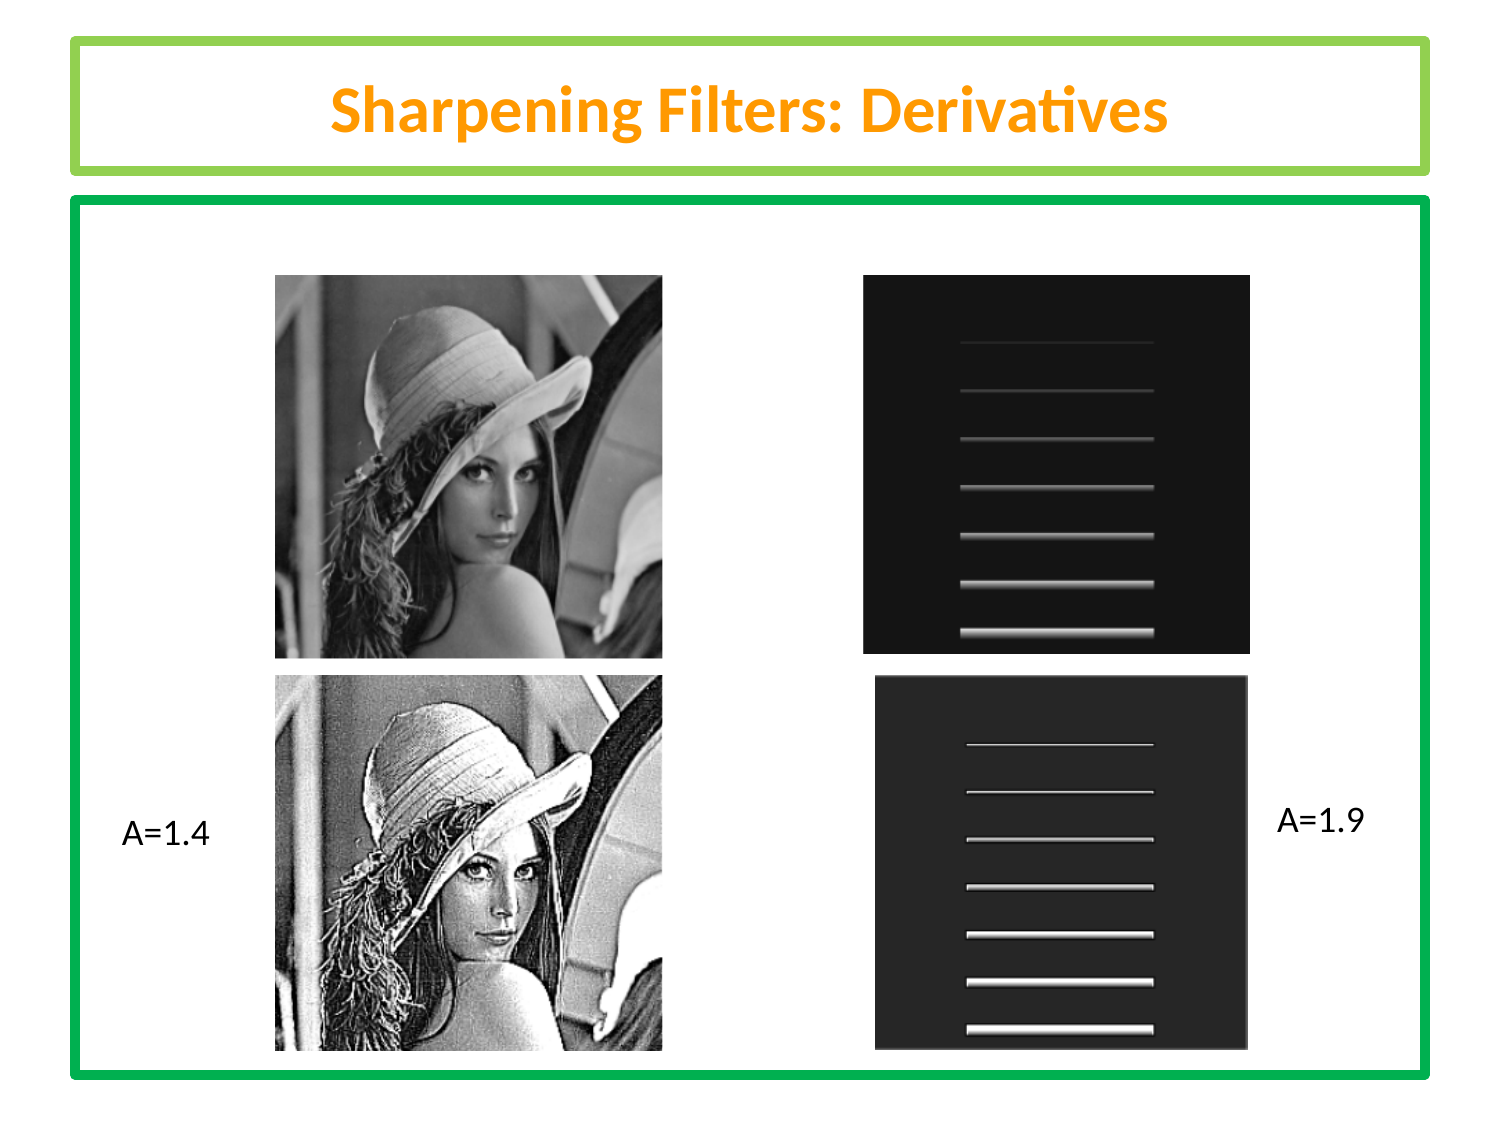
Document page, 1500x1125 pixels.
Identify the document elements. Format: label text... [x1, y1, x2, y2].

text_box A=1.9 [1262, 787, 1388, 848]
text_box [75, 199, 1425, 1075]
picture [874, 674, 1248, 1051]
picture [274, 674, 663, 1051]
text_box Sharpening Filters: Derivatives [75, 41, 1425, 171]
text_box A=1.4 [107, 800, 225, 860]
picture [274, 274, 663, 659]
picture [862, 274, 1251, 654]
